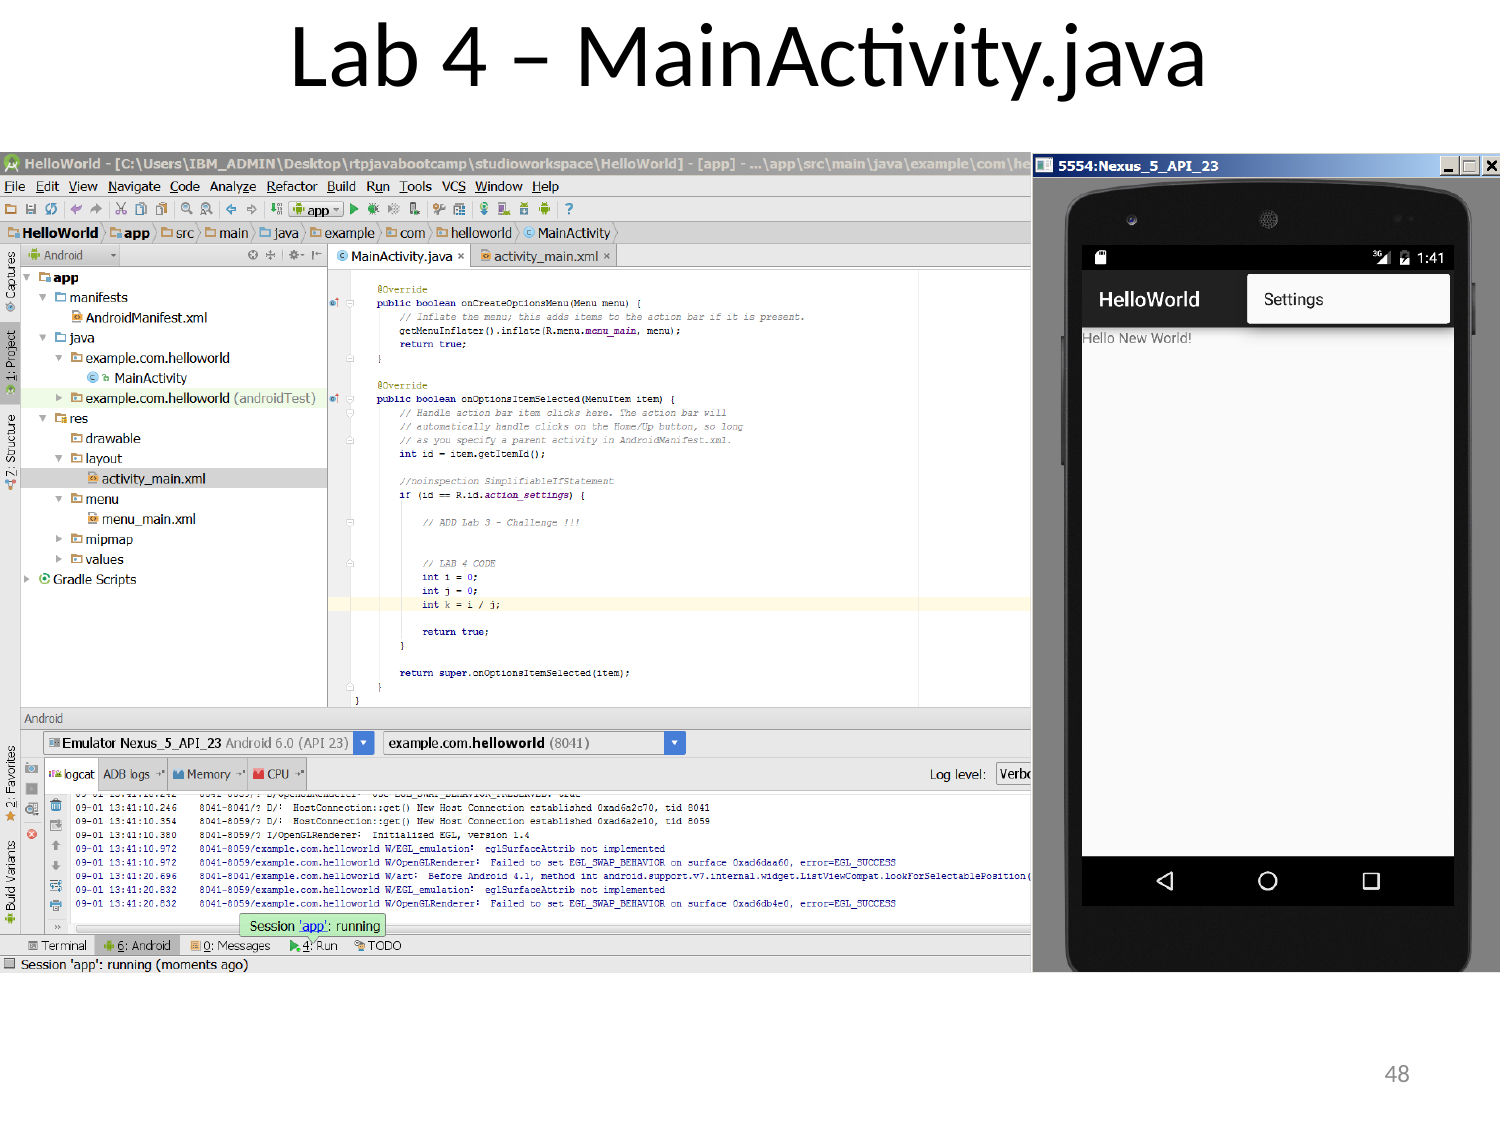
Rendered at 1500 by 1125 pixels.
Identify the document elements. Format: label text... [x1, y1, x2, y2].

picture [0, 152, 1500, 973]
slide_number 48 [1074, 1042, 1425, 1103]
text_box Lab 4 – MainActivity.java [74, 0, 1425, 150]
